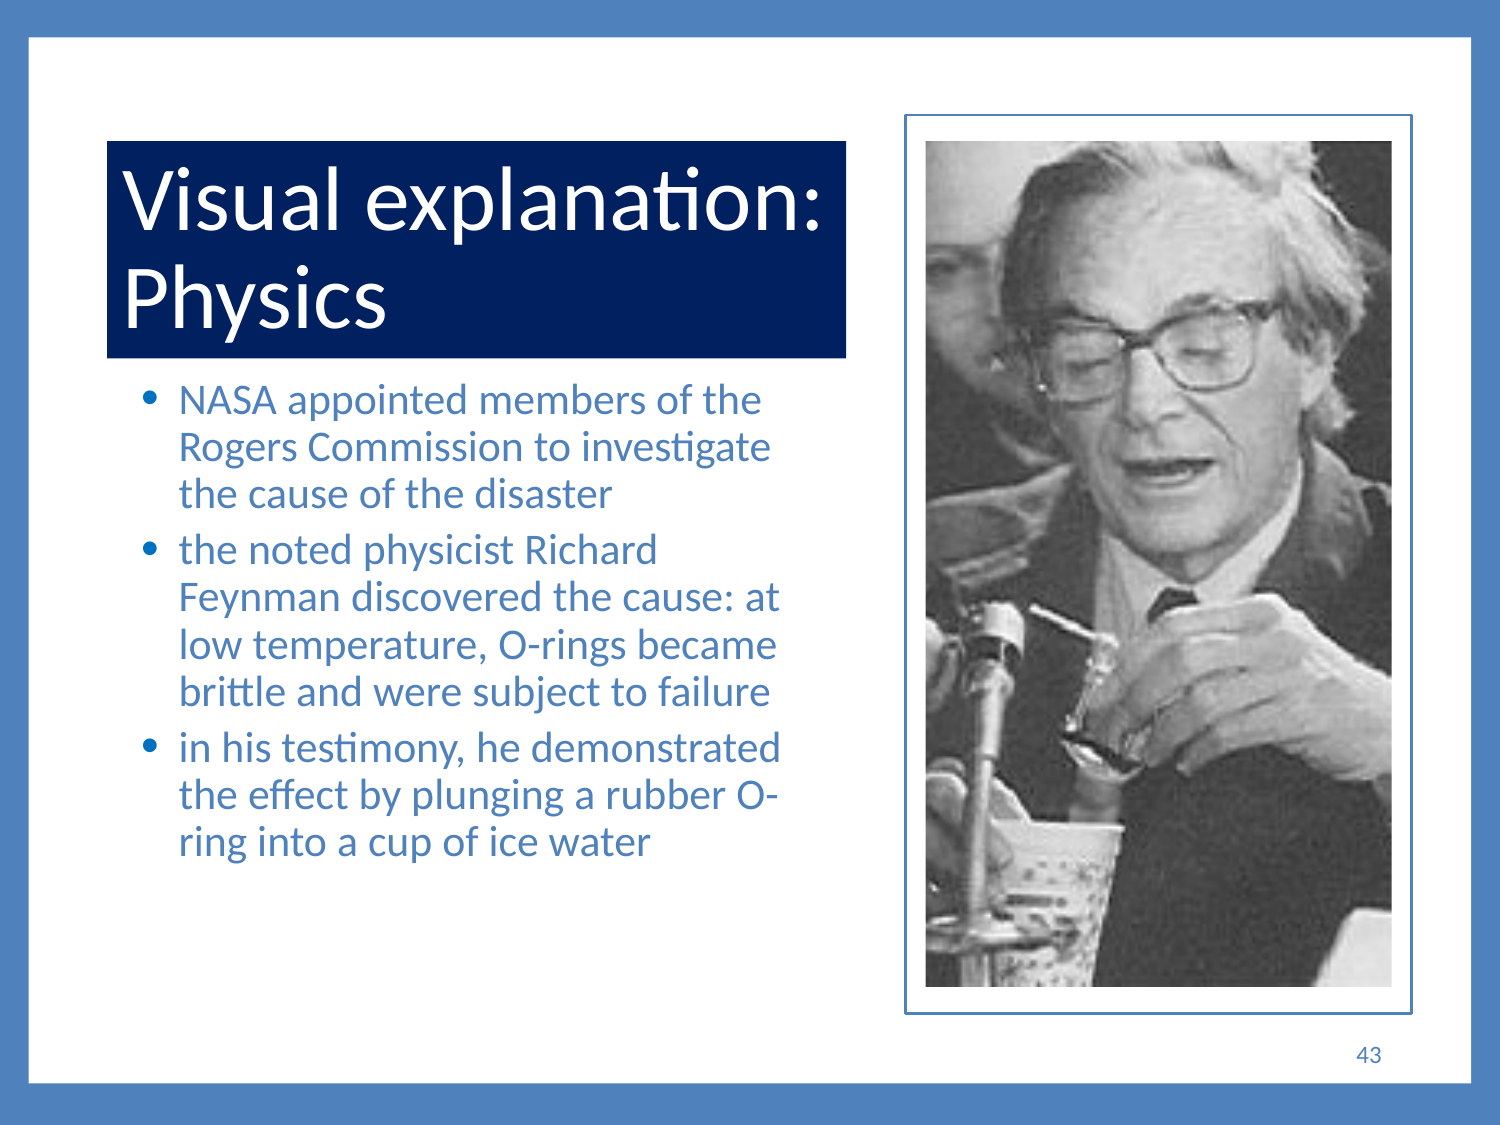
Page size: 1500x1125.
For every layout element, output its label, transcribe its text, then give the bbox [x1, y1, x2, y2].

text_box [0, 0, 1500, 1125]
text_box [27, 35, 1473, 1086]
text_box [903, 113, 1414, 1015]
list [925, 141, 1392, 987]
title Visual explanation: Physics [107, 141, 847, 359]
list NASA appointed members of the Rogers Commission to investigate the cause of the disaster the noted physicist Richard Feynman discovered the cause: at low temperature, O-rings became brittle and were subject to failure in his testimony, he demonstrated the effect by plunging a rubber O-ring into a cup of ice water [107, 368, 847, 1014]
slide_number 43 [1059, 1023, 1397, 1084]
